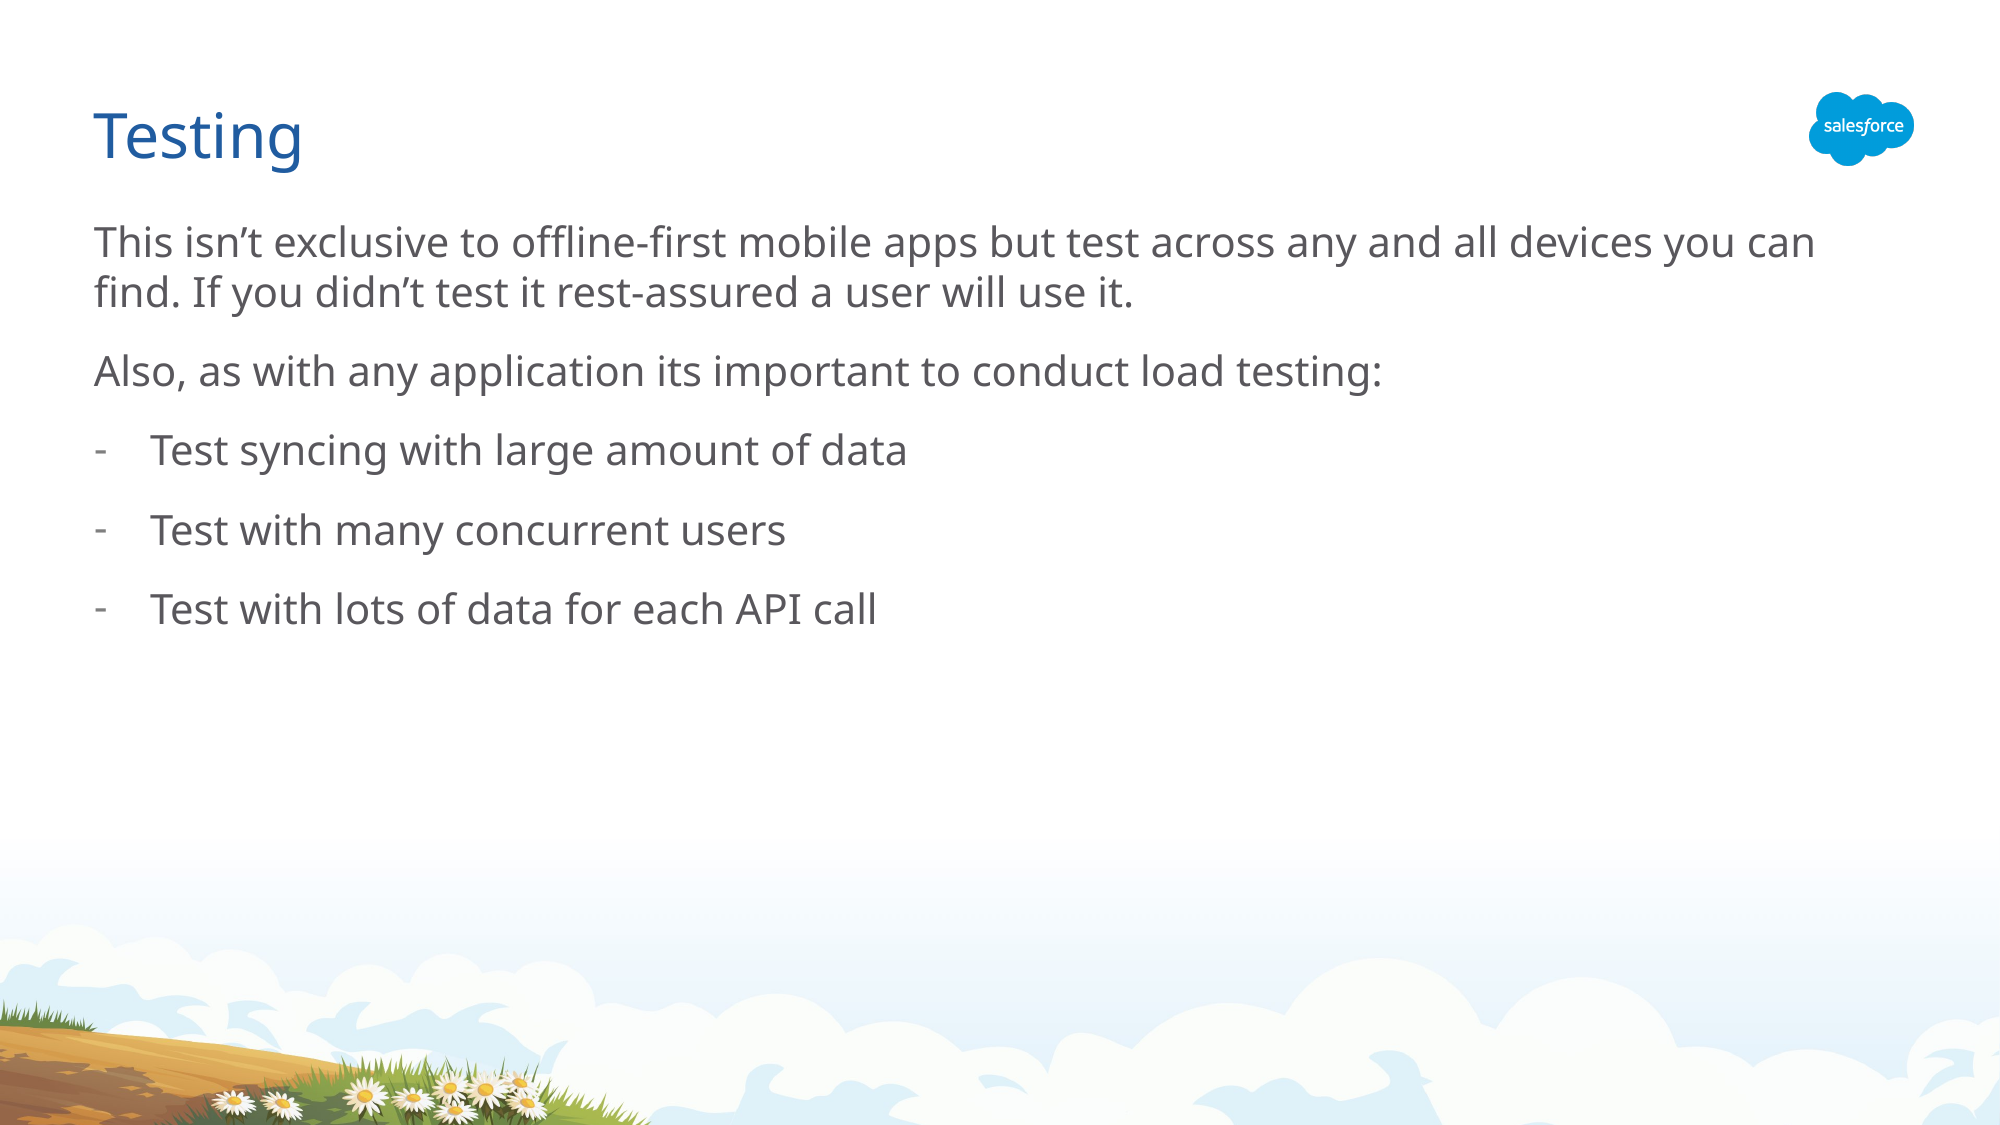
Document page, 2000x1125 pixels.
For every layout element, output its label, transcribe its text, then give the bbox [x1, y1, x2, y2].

title Testing [93, 10, 1906, 173]
list This isn’t exclusive to offline-first mobile apps but test across any and all devices you can find. If you didn’t test it rest-assured a user will use it. Also, as with any application its important to conduct load testing: Test syncing with large amount of data Test with many concurrent users Test with lots of data for each API call [93, 215, 1906, 873]
picture [0, 0, 2000, 1125]
